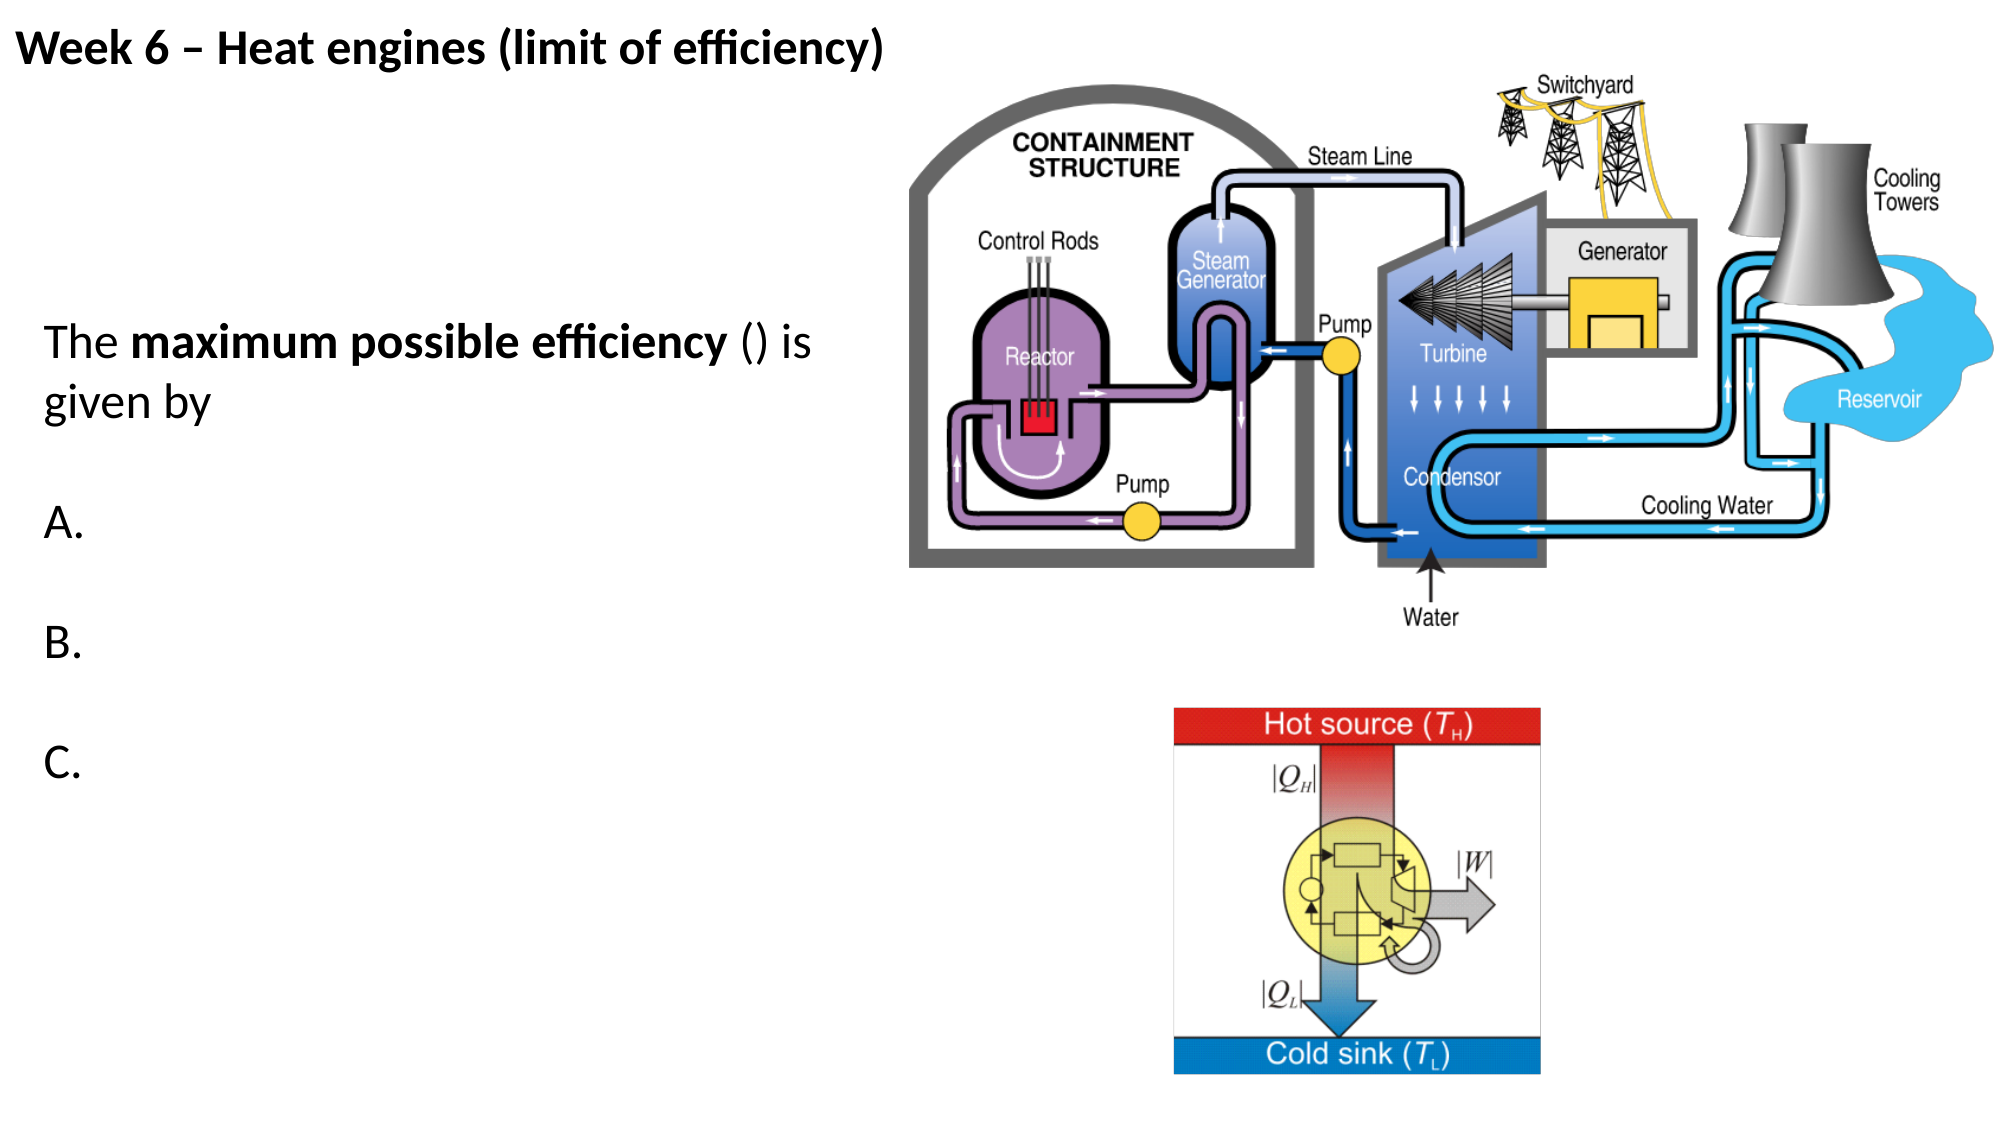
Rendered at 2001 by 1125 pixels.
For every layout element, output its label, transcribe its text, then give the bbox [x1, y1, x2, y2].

picture [909, 68, 1994, 632]
text_box Week 6 – Heat engines (limit of efficiency) [0, 0, 2000, 83]
picture [1149, 685, 1549, 1094]
